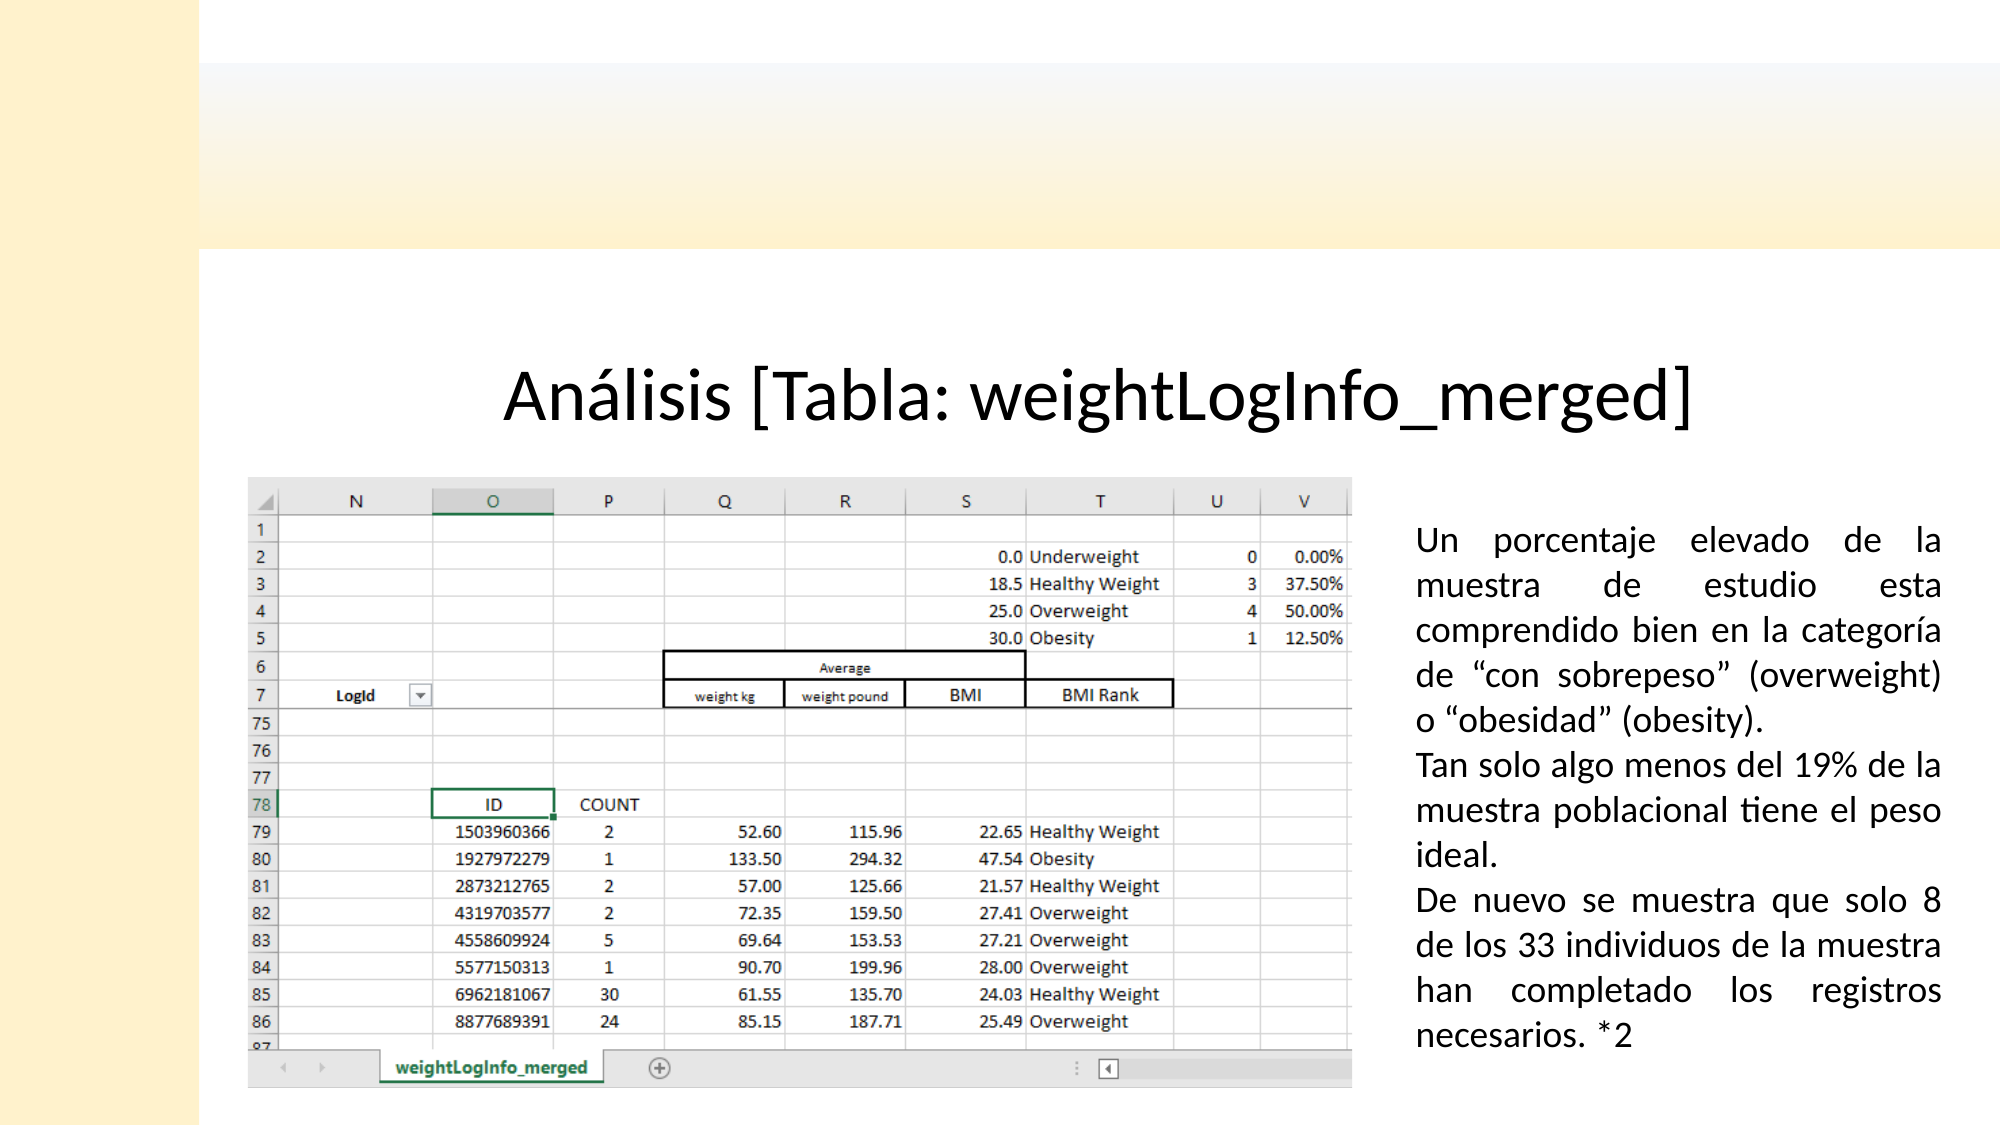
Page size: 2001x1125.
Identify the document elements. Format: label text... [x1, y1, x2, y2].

text_box Análisis [Tabla: weightLogInfo_merged] [199, 248, 2000, 489]
picture [247, 477, 1353, 1088]
text_box [0, 0, 200, 1125]
text_box Un porcentaje elevado de la muestra de estudio esta comprendido bien en la categoría de “con sobrepeso” (overweight) o “obesidad” (obesity). Tan solo algo menos del 19% de la muestra poblacional tiene el peso ideal. De nuevo se muestra que solo 8 de los 33 individuos de la muestra han completado los registros necesarios. *2 [1400, 507, 1958, 1063]
text_box [200, 63, 2000, 248]
